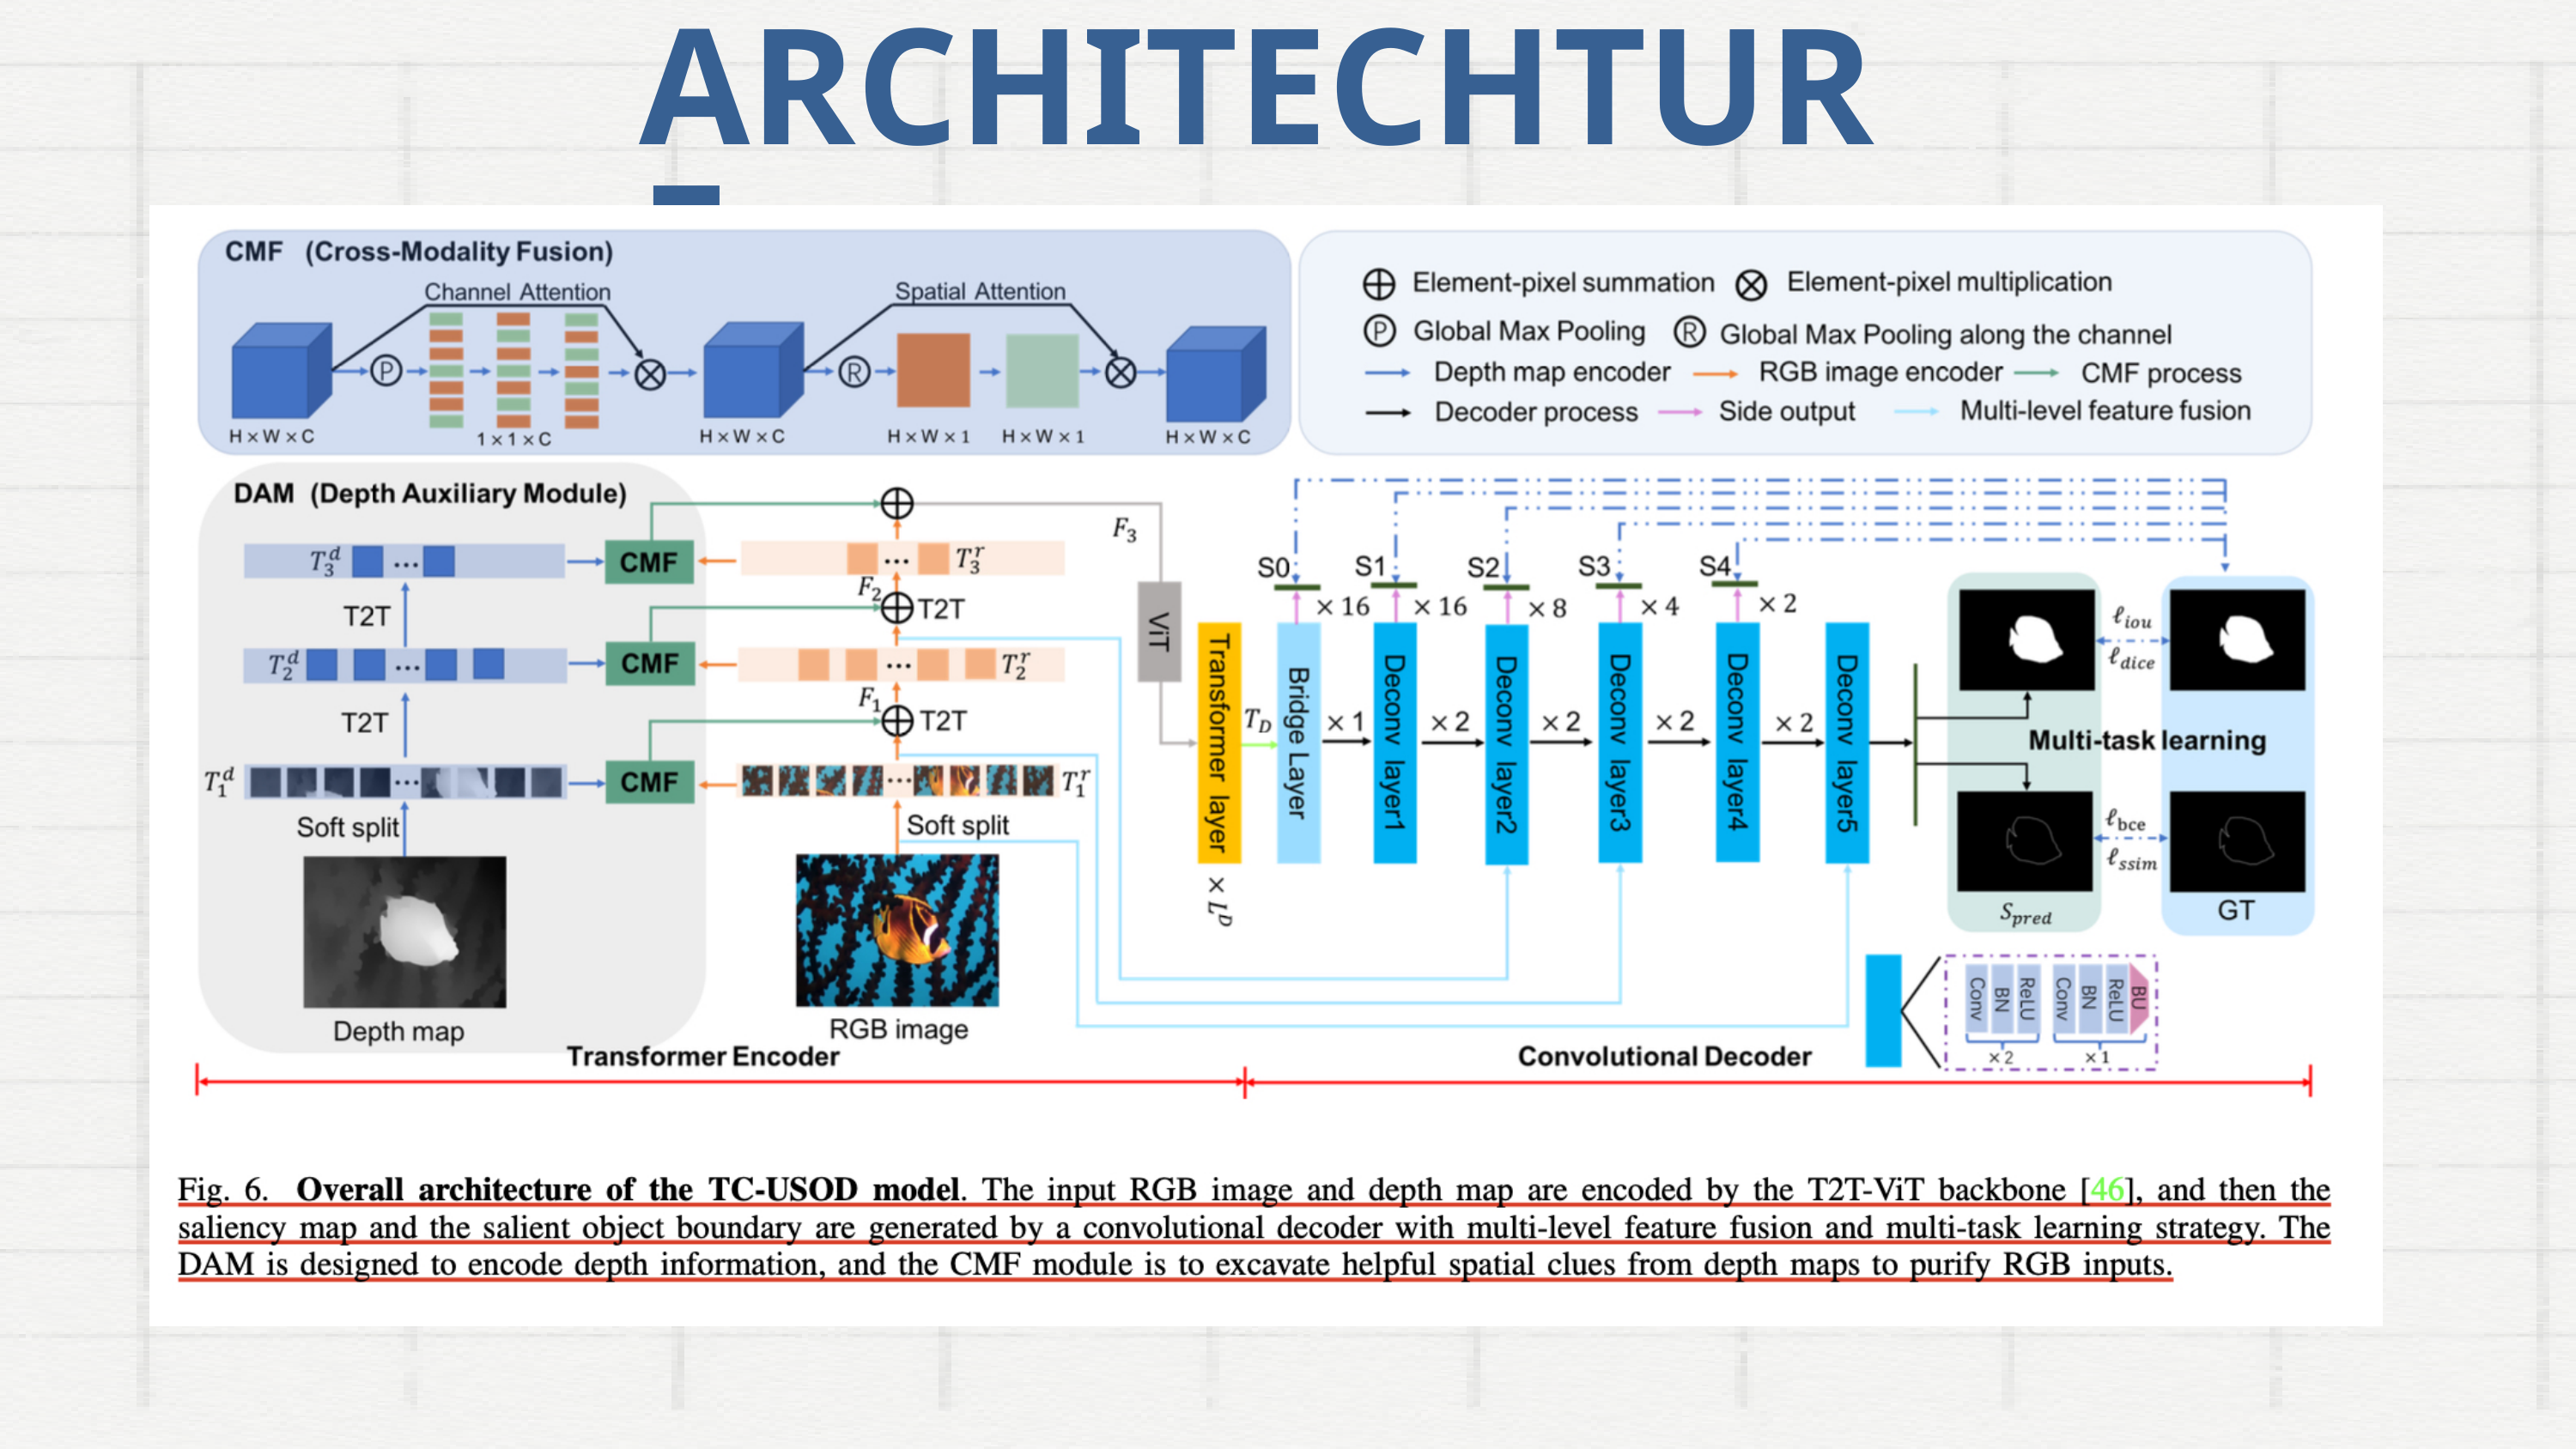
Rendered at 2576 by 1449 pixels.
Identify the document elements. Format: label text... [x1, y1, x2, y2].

text_box ARCHITECHTURE [639, 20, 1964, 203]
text_box [0, 0, 2576, 1449]
picture [149, 205, 2383, 1327]
